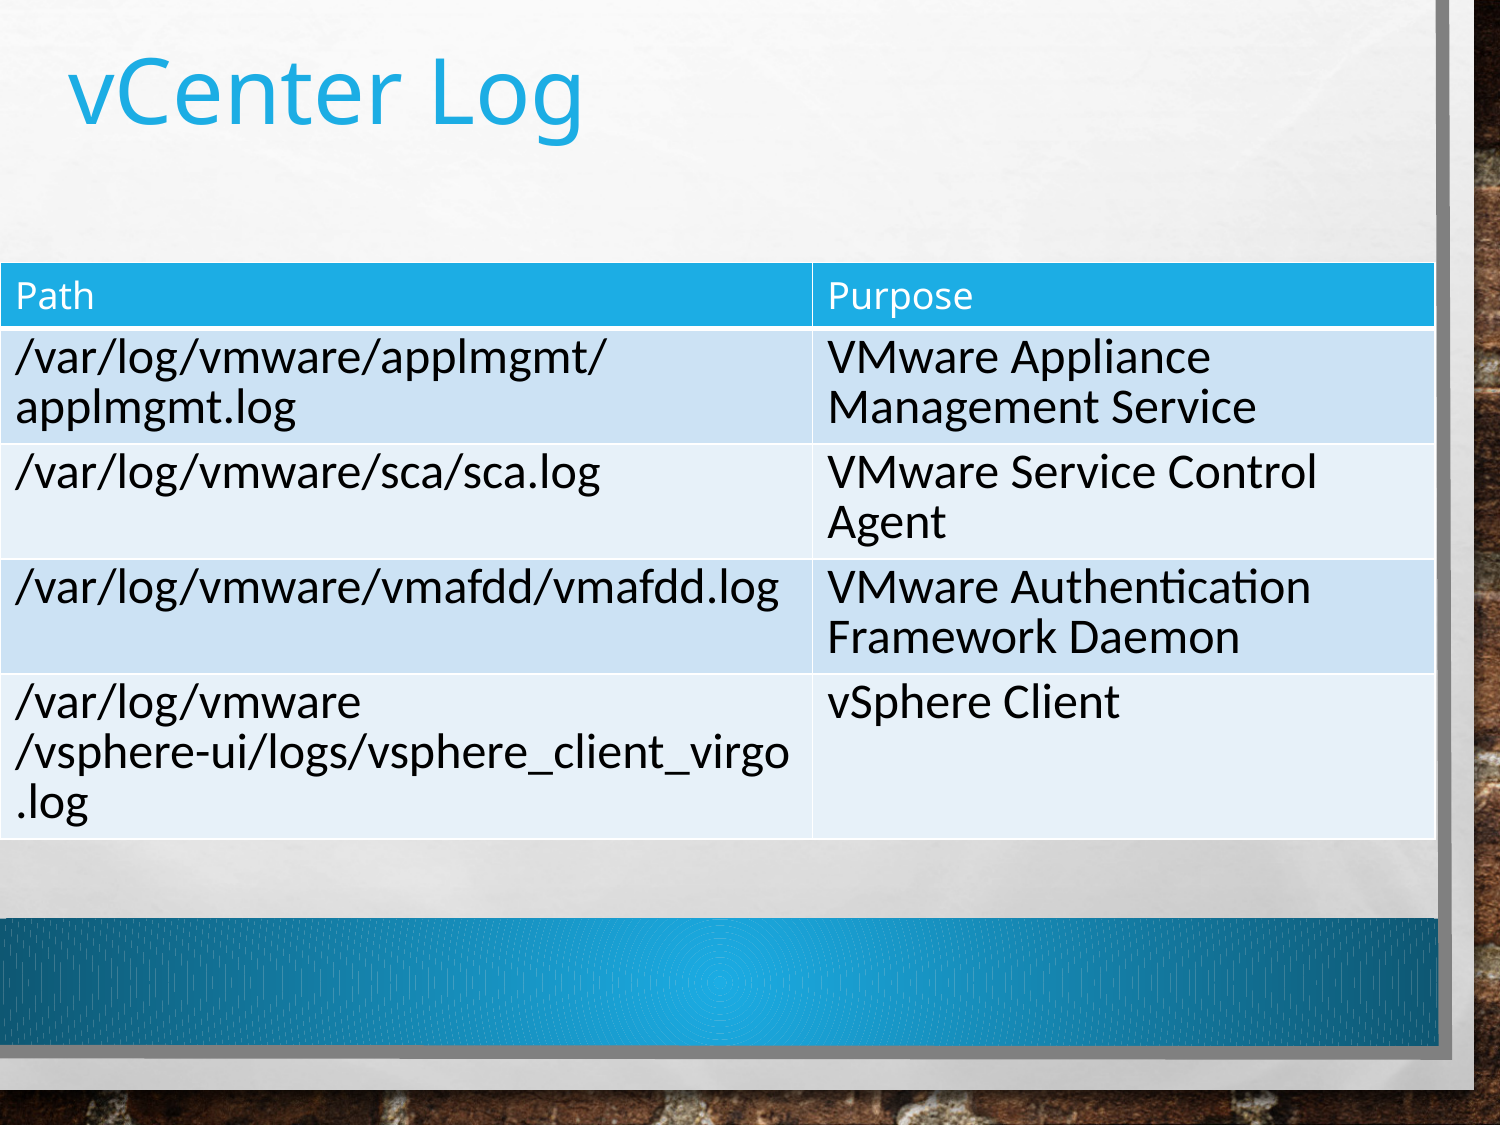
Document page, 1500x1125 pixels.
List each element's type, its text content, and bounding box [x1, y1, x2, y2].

table_header Path [1, 263, 812, 326]
table_cell /var/log/vmware /vsphere-ui/logs/vsphere_client_virgo.log [1, 675, 812, 838]
table_cell vSphere Client [813, 675, 1434, 838]
table_cell VMware Authentication Framework Daemon [813, 560, 1434, 673]
table_cell /var/log/vmware/applmgmt/applmgmt.log [1, 331, 812, 443]
table_header Purpose [813, 263, 1434, 326]
title vCenter Log [53, 0, 1333, 189]
table_cell VMware Service Control Agent [813, 445, 1434, 558]
table_cell VMware Appliance Management Service [813, 331, 1434, 443]
table_cell /var/log/vmware/vmafdd/vmafdd.log [1, 560, 812, 673]
picture [0, 0, 1500, 1125]
table_cell /var/log/vmware/sca/sca.log [1, 445, 812, 558]
